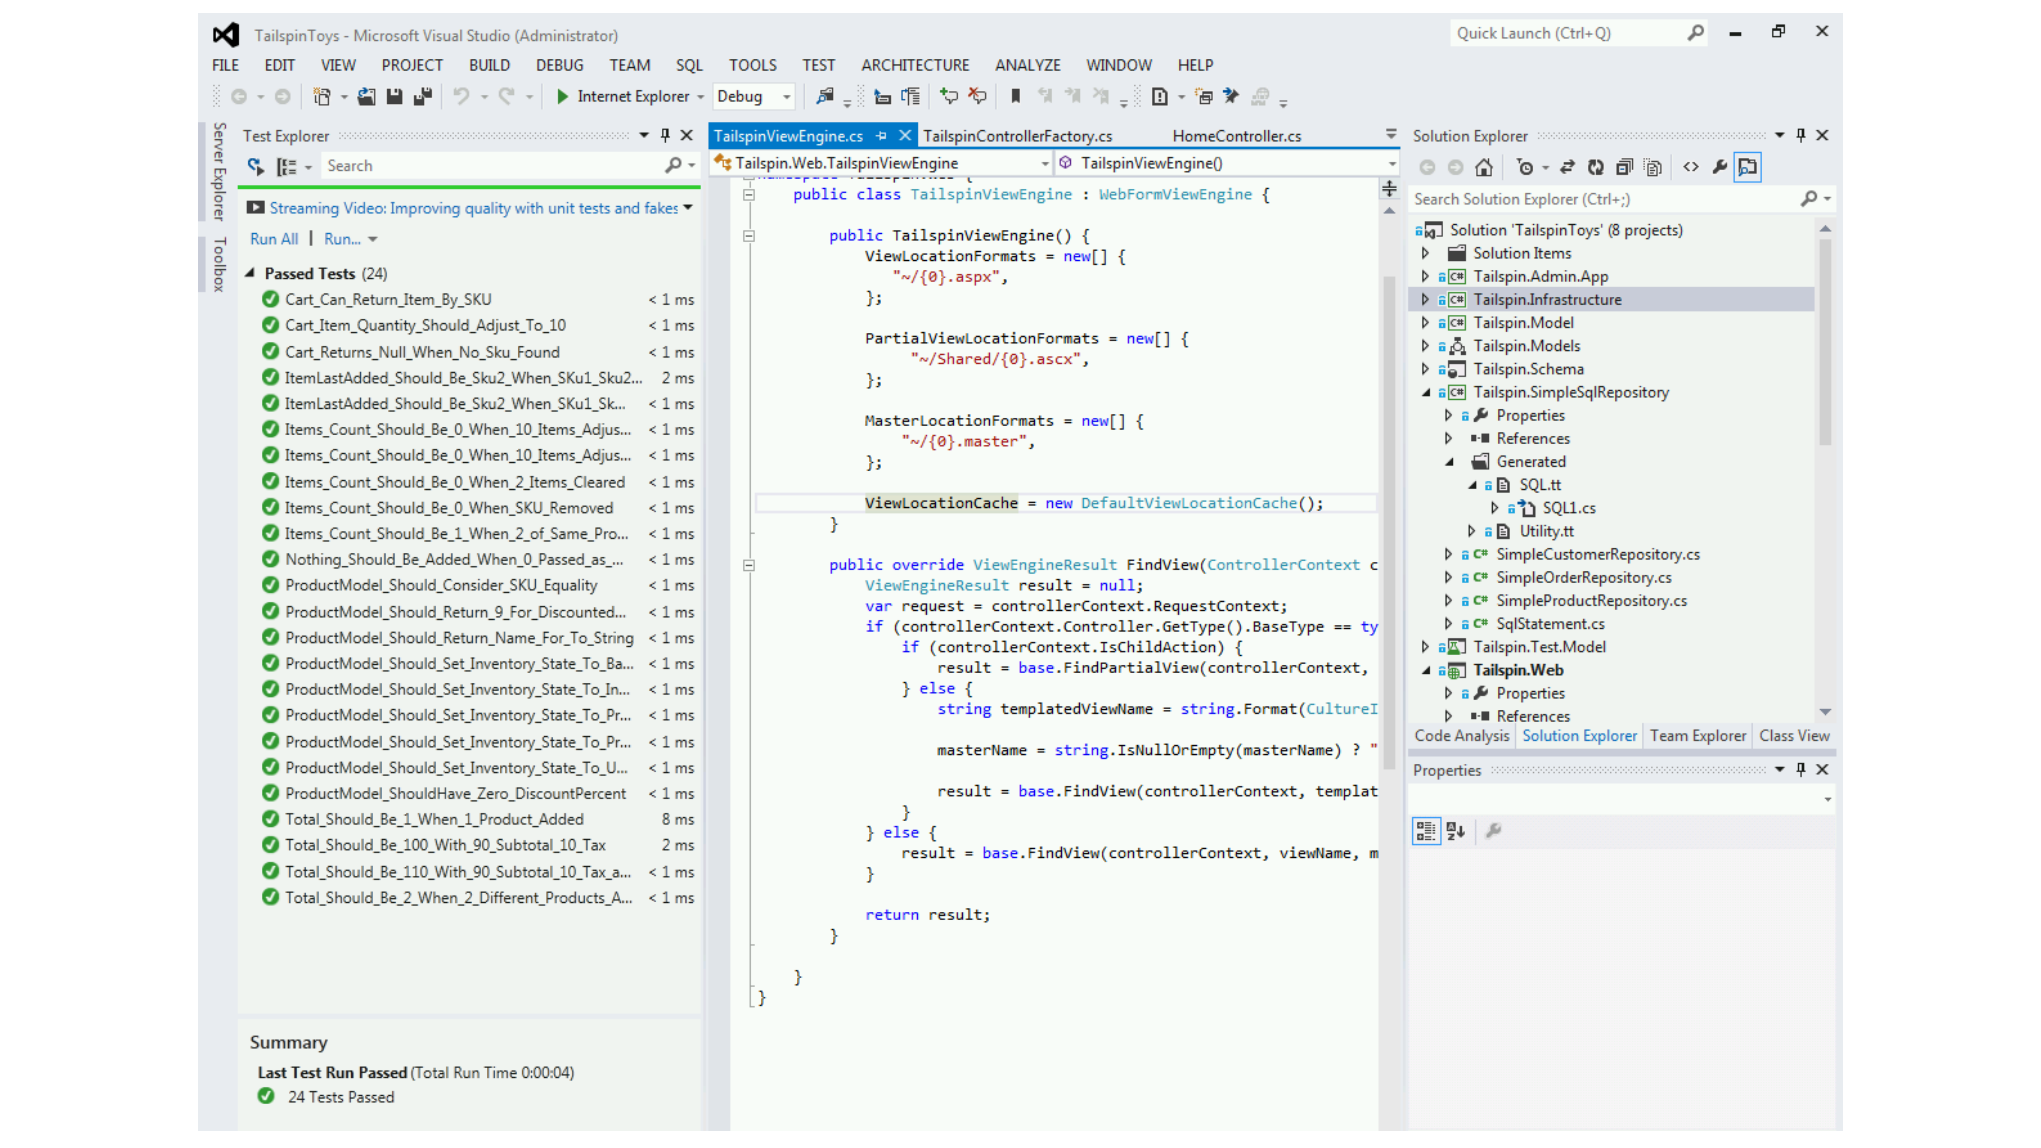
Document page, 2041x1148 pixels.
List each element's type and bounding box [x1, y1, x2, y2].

picture [197, 13, 1843, 1131]
